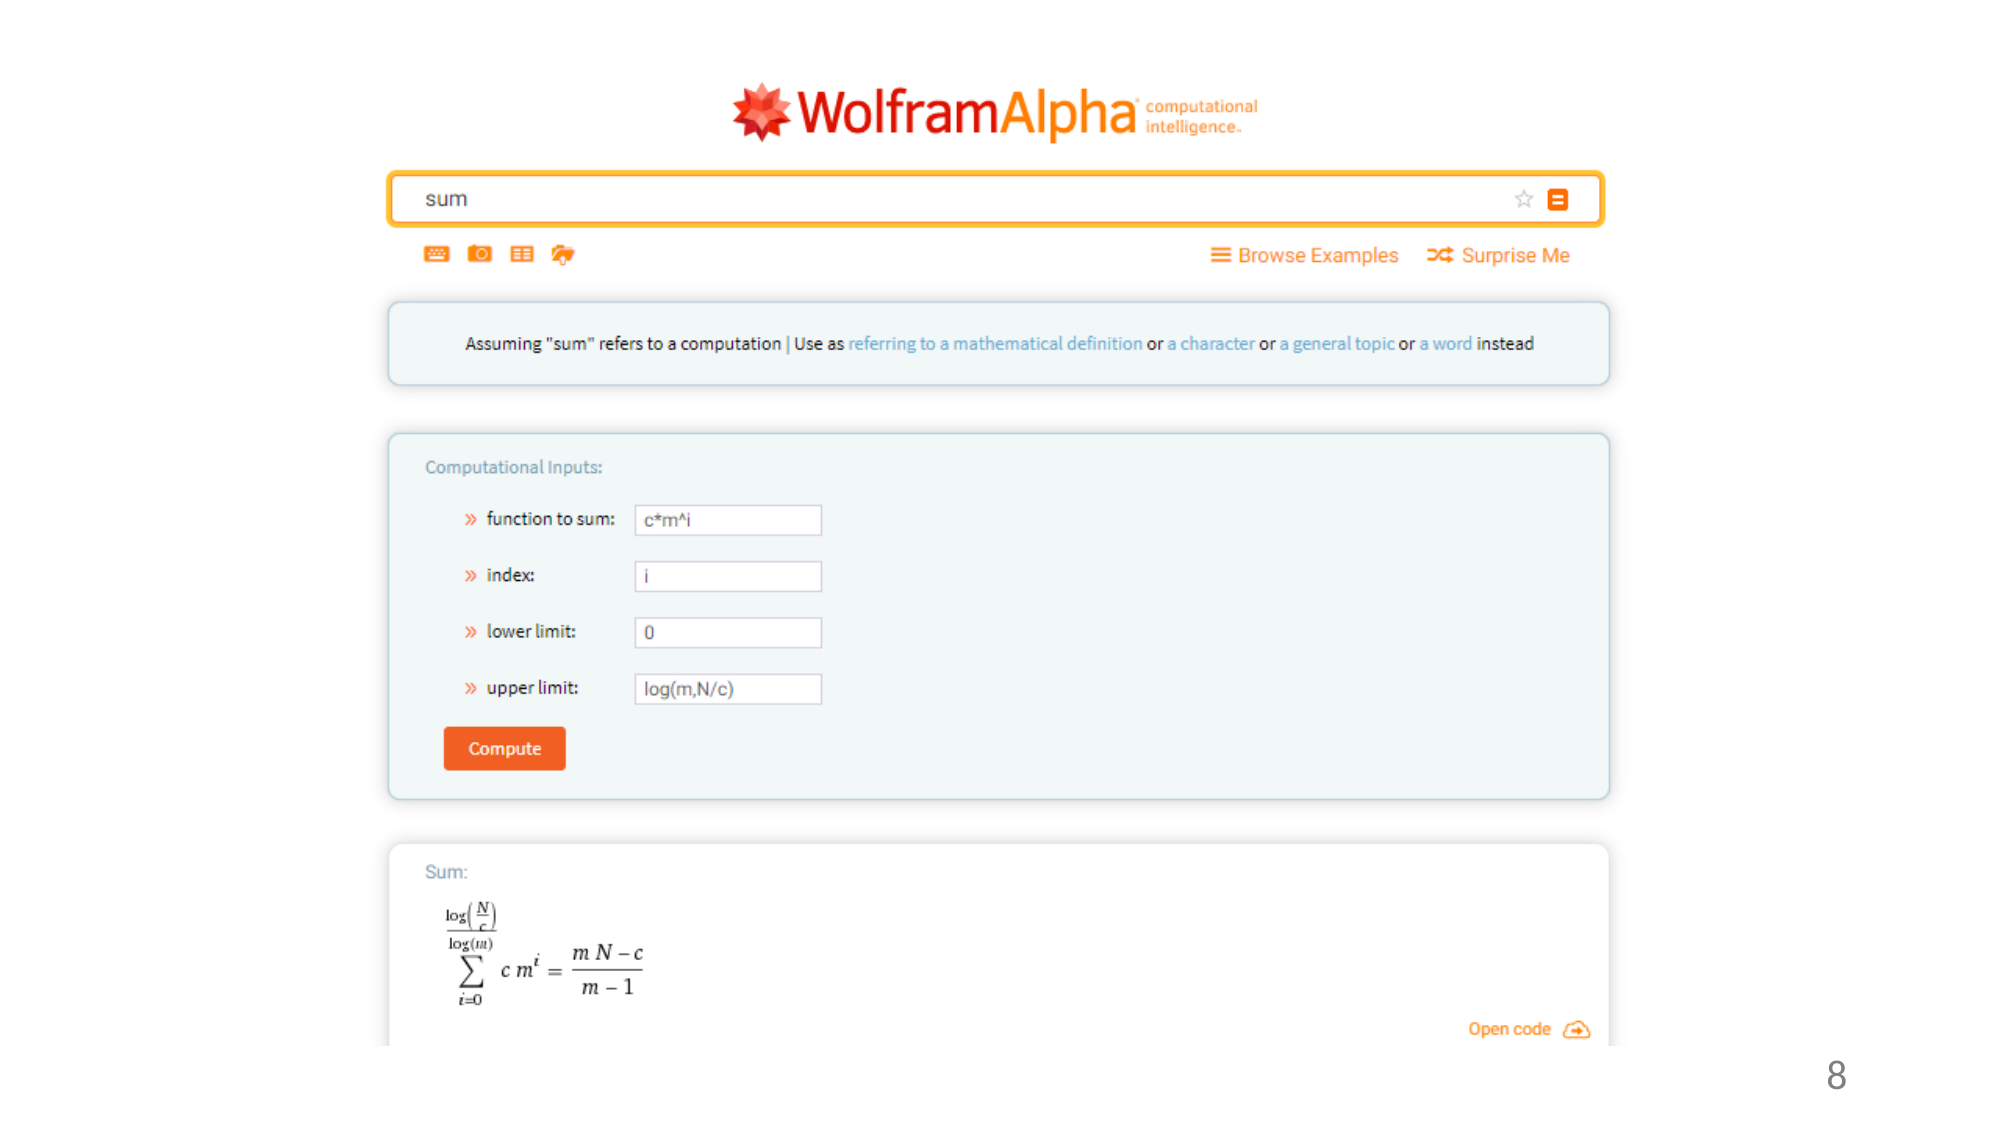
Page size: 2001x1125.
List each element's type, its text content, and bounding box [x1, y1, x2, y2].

slide_number 8 [1412, 1042, 1863, 1103]
picture [366, 78, 1634, 1047]
